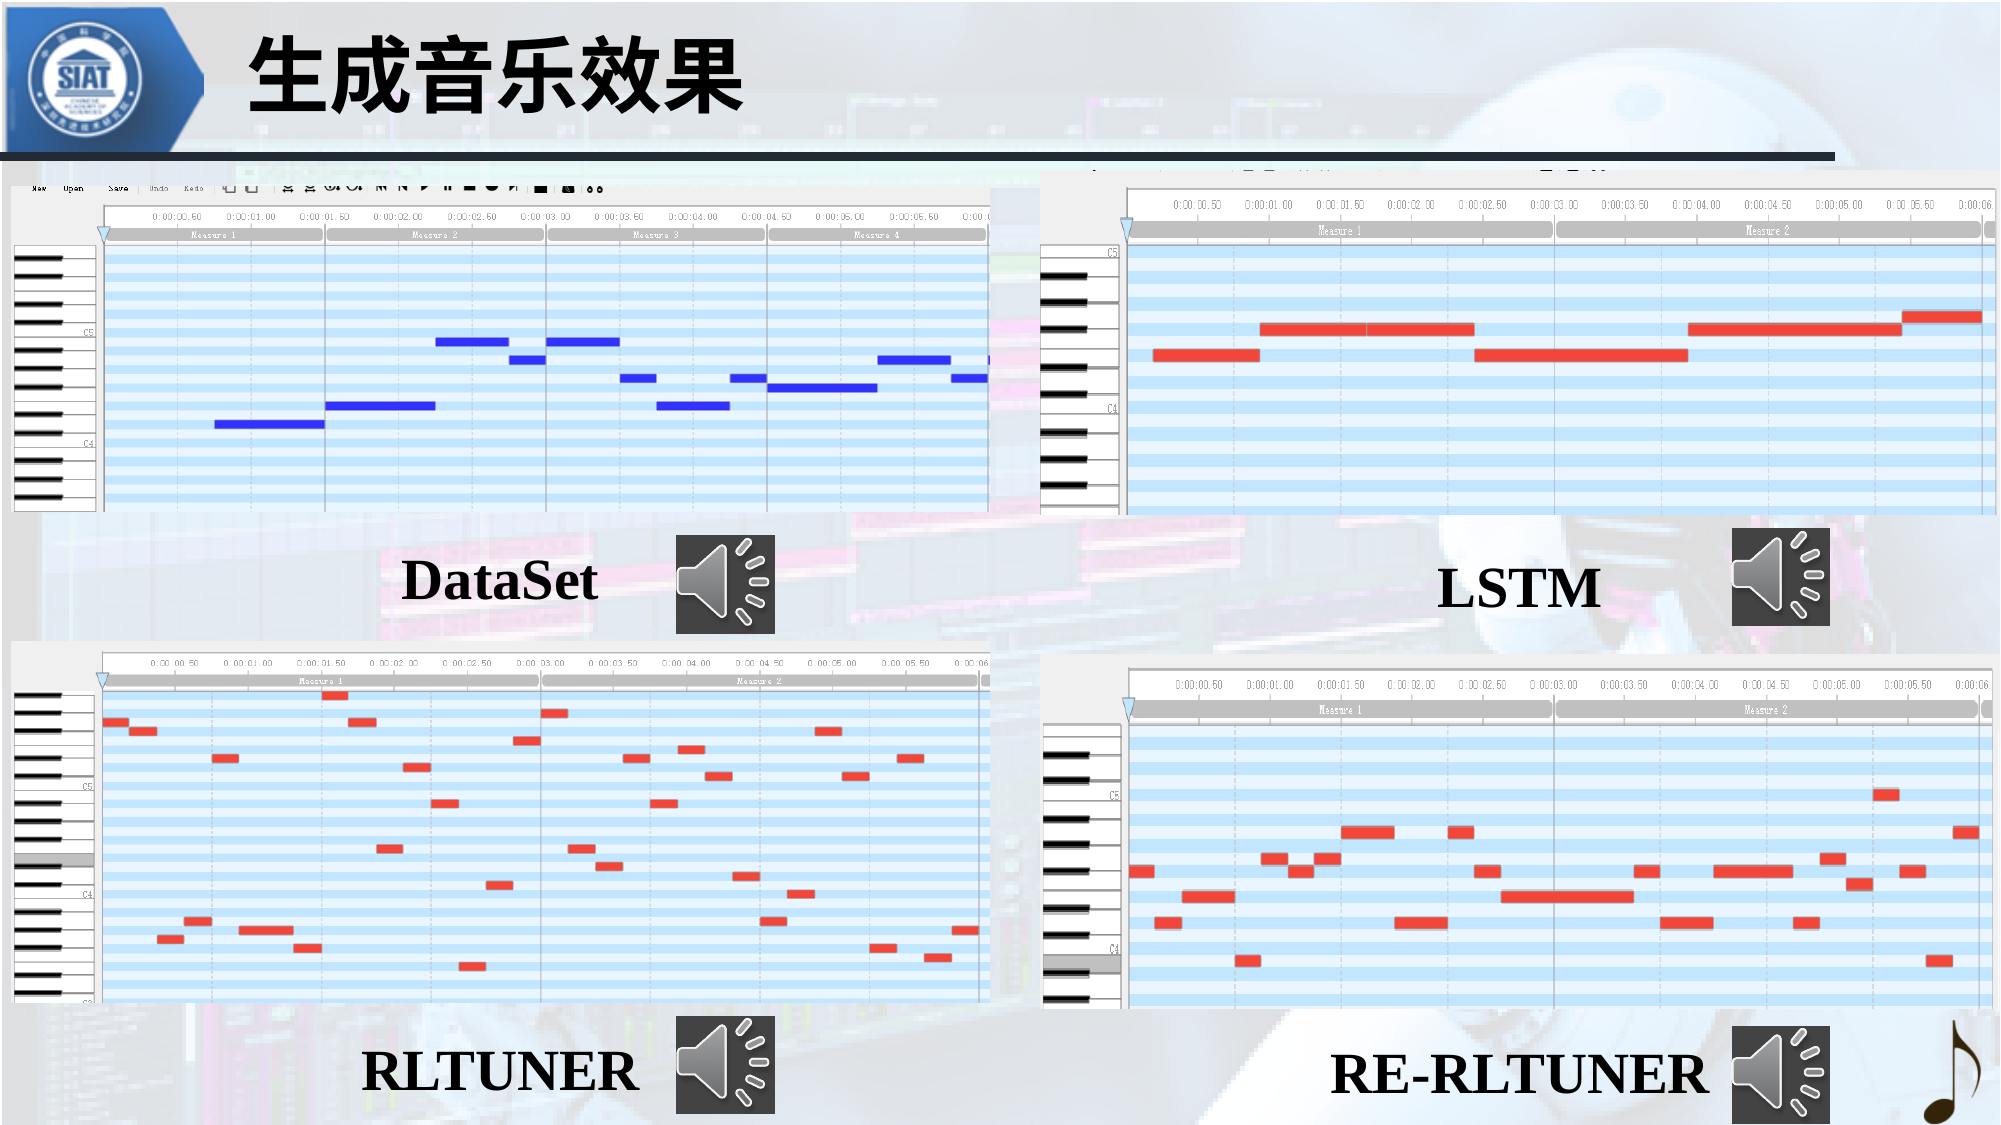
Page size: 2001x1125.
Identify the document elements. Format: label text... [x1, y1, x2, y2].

text_box LSTM [1422, 541, 1618, 627]
picture [675, 534, 776, 635]
picture [0, 0, 1835, 161]
picture [1730, 1024, 1831, 1125]
picture [1730, 526, 1831, 628]
text_box RLTUNER [346, 1025, 656, 1110]
picture [1040, 653, 2000, 1010]
picture [1040, 169, 2000, 515]
picture [675, 1014, 776, 1116]
picture [1922, 1019, 1982, 1125]
text_box RE-RLTUNER [1315, 1027, 1725, 1113]
picture [11, 186, 991, 512]
text_box 生成音乐效果 [231, 15, 891, 131]
text_box DataSet [387, 533, 615, 619]
picture [11, 641, 991, 1004]
